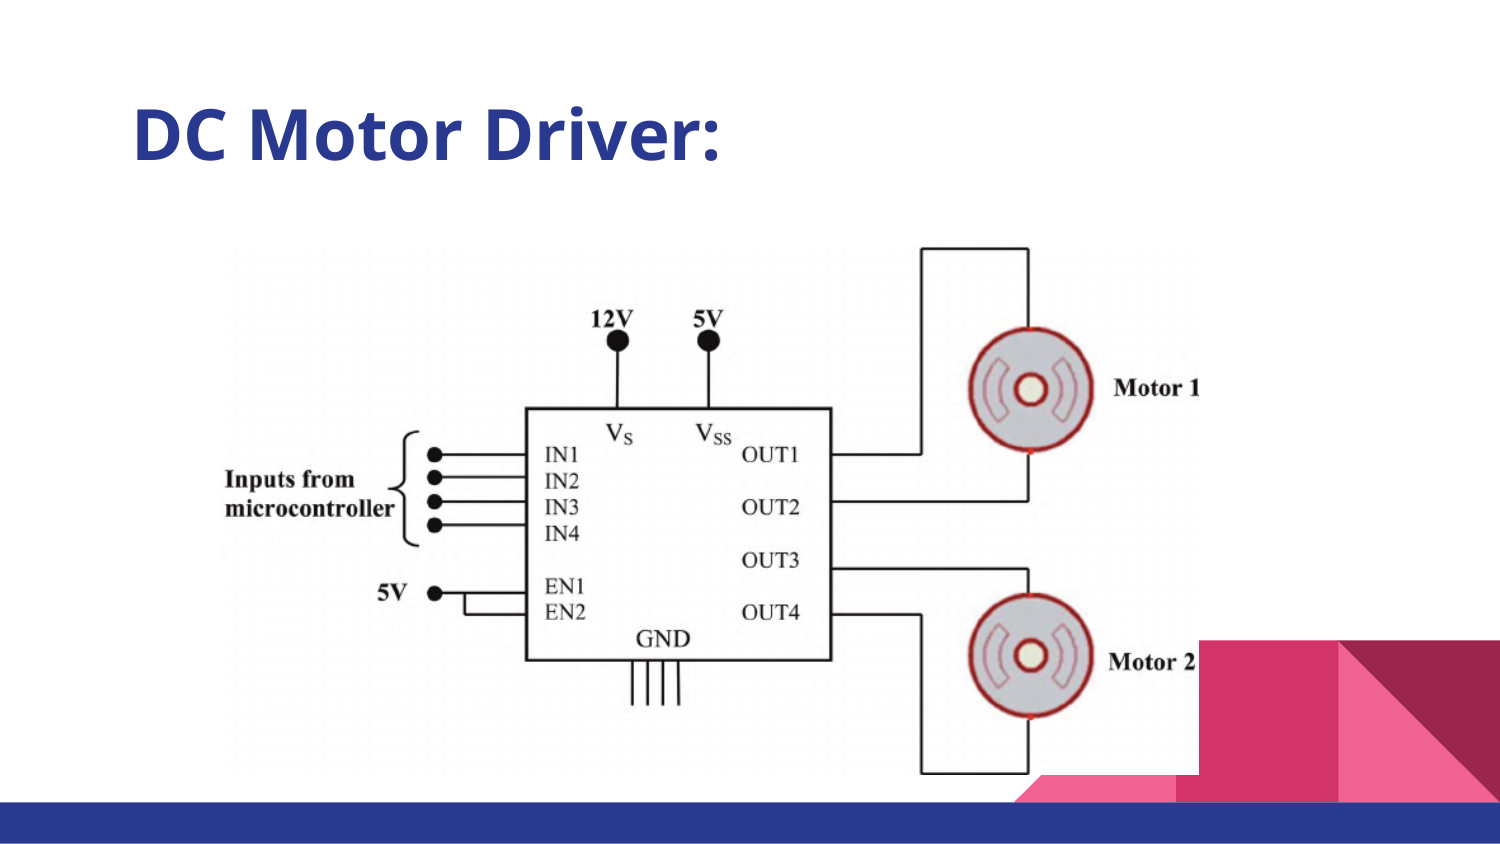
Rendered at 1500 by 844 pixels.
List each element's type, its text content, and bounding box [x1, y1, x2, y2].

title DC Motor Driver: [116, 74, 1348, 231]
picture [220, 245, 1199, 775]
